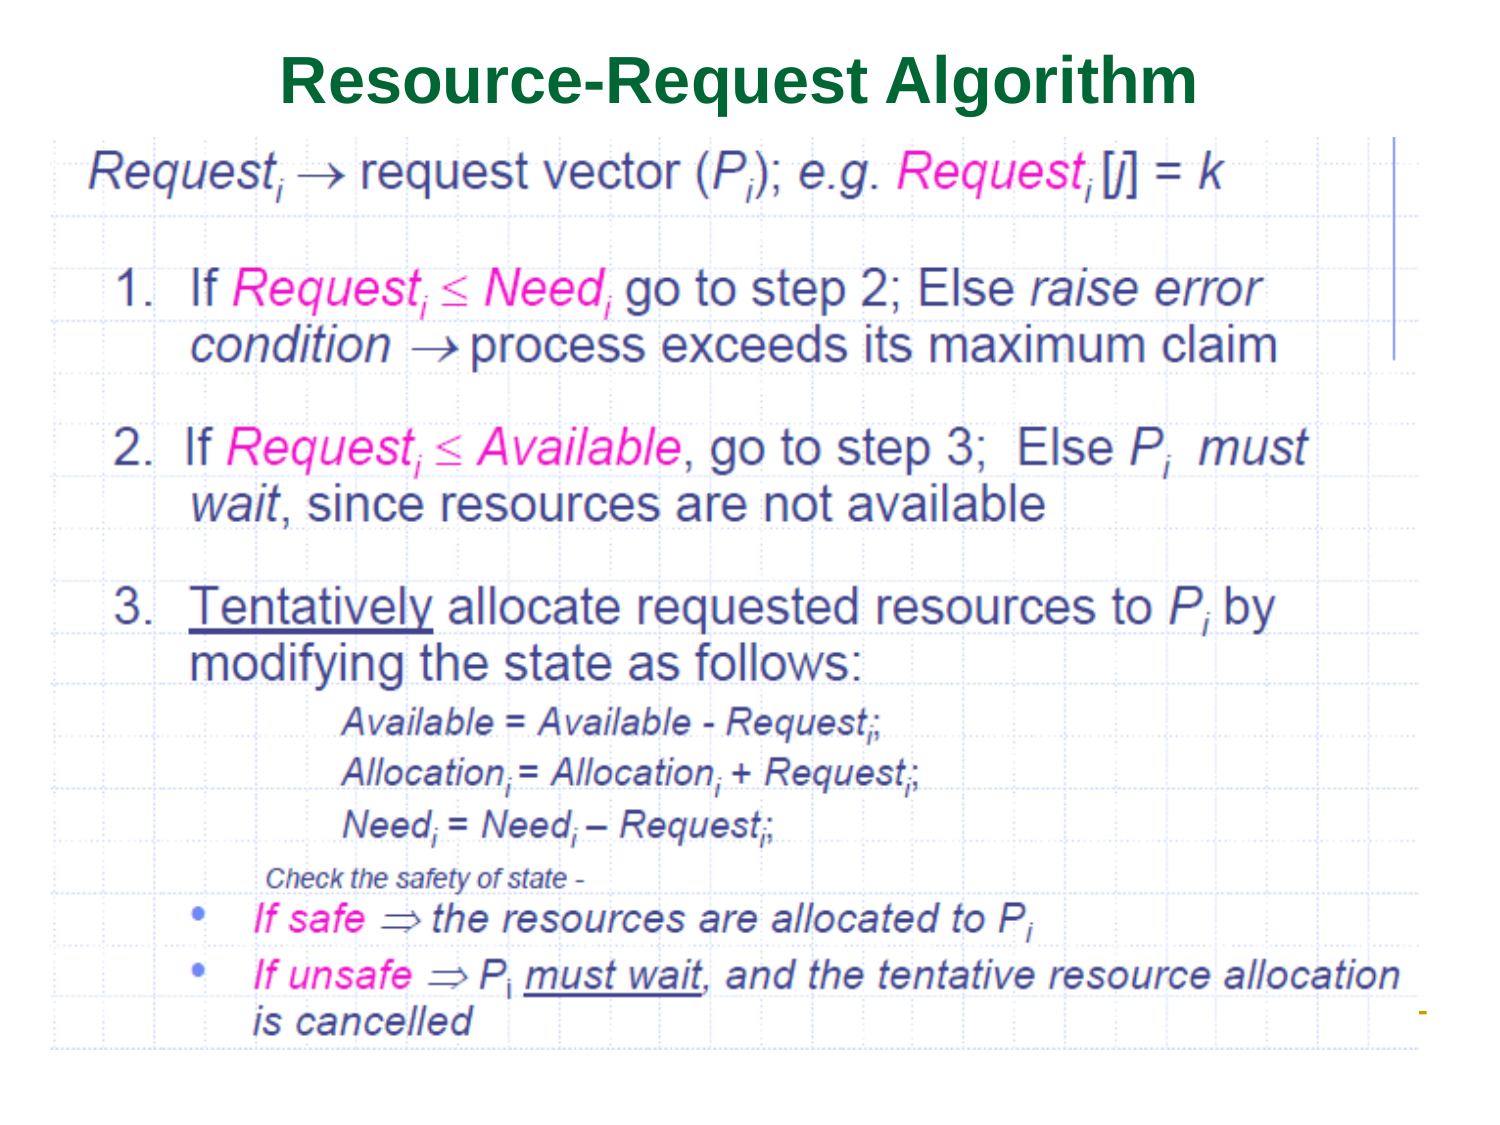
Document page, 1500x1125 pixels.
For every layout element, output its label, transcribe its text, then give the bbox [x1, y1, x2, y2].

text_box Resource-Request Algorithm [90, 29, 1391, 125]
picture [49, 137, 1419, 1051]
